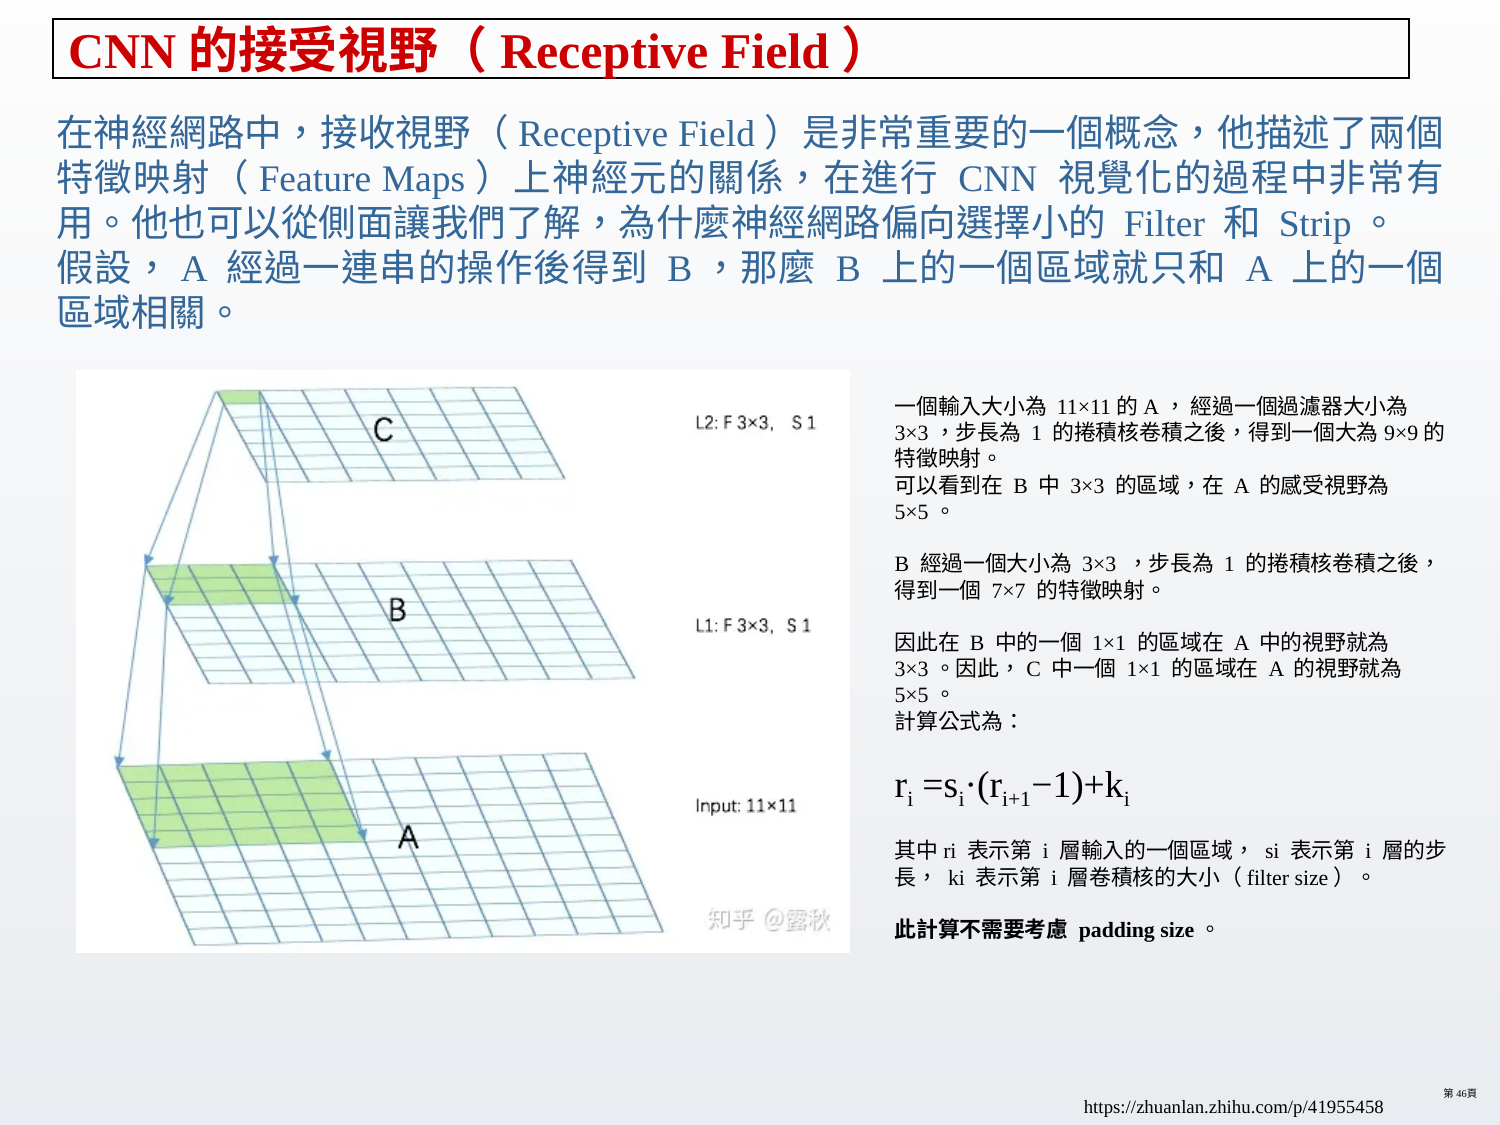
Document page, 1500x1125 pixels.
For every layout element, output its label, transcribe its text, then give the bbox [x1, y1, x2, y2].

title CNN的接受視野（Receptive Field） [52, 18, 1410, 79]
text_box 一個輸入大小為 11×11的A， 經過一個過濾器大小為 3×3，步長為 1 的捲積核卷積之後，得到一個大為9×9的特徵映射。 可以看到在 B 中 3×3 的區域，在 A 的感受視野為 5×5。 B 經過一個大小為 3×3 ，步長為 1 的捲積核卷積之後，得到一個 7×7 的特徵映射。 因此在 B 中的一個 1×1 的區域在 A 中的視野就為 3×3。因此，C 中一個 1×1 的區域在 A 的視野就為 5×5。 計算公式為： ri =si·(ri+1−1)+ki 其中ri 表示第 i 層輸入的一個區域， si 表示第 i 層的步長， ki 表示第 i 層卷積核的大小（filter size）。 此計算不需要考慮 padding size。 [879, 385, 1471, 976]
picture [76, 370, 850, 953]
text_box https://zhuanlan.zhihu.com/p/41955458 [1068, 1087, 1500, 1125]
list 在神經網路中，接收視野（Receptive Field）是非常重要的一個概念，他描述了兩個特徵映射（Feature Maps）上神經元的關係，在進行 CNN 視覺化的過程中非常有用。他也可以從側面讓我們了解，為什麼神經網路偏向選擇小的 Filter 和 Strip。 假設，A 經過一連串的操作後得到 B，那麼 B 上的一個區域就只和 A 上的一個區域相關。 [41, 101, 1459, 929]
